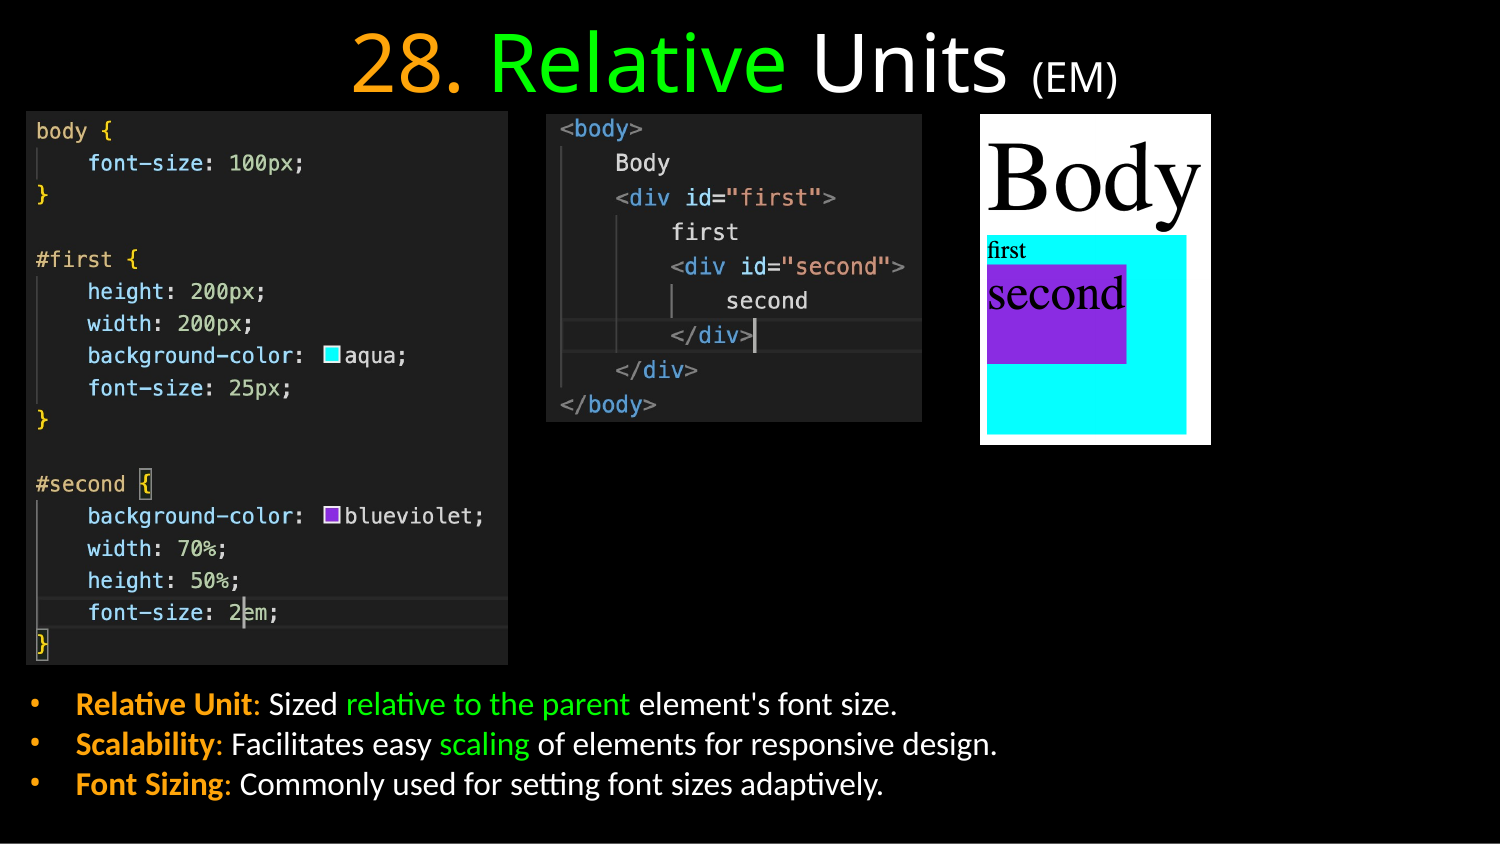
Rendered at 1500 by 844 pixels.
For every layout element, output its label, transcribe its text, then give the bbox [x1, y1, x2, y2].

title 28. Relative Units (EM) [348, 8, 1152, 152]
picture [25, 111, 508, 665]
picture [545, 114, 922, 422]
picture [979, 114, 1212, 446]
text_box Relative Unit: Sized relative to the parent element's font size. Scalability: Facilitates easy scaling of elements for responsive design. Font Sizing: Commonly used for setting font sizes adaptively. [26, 680, 1011, 802]
